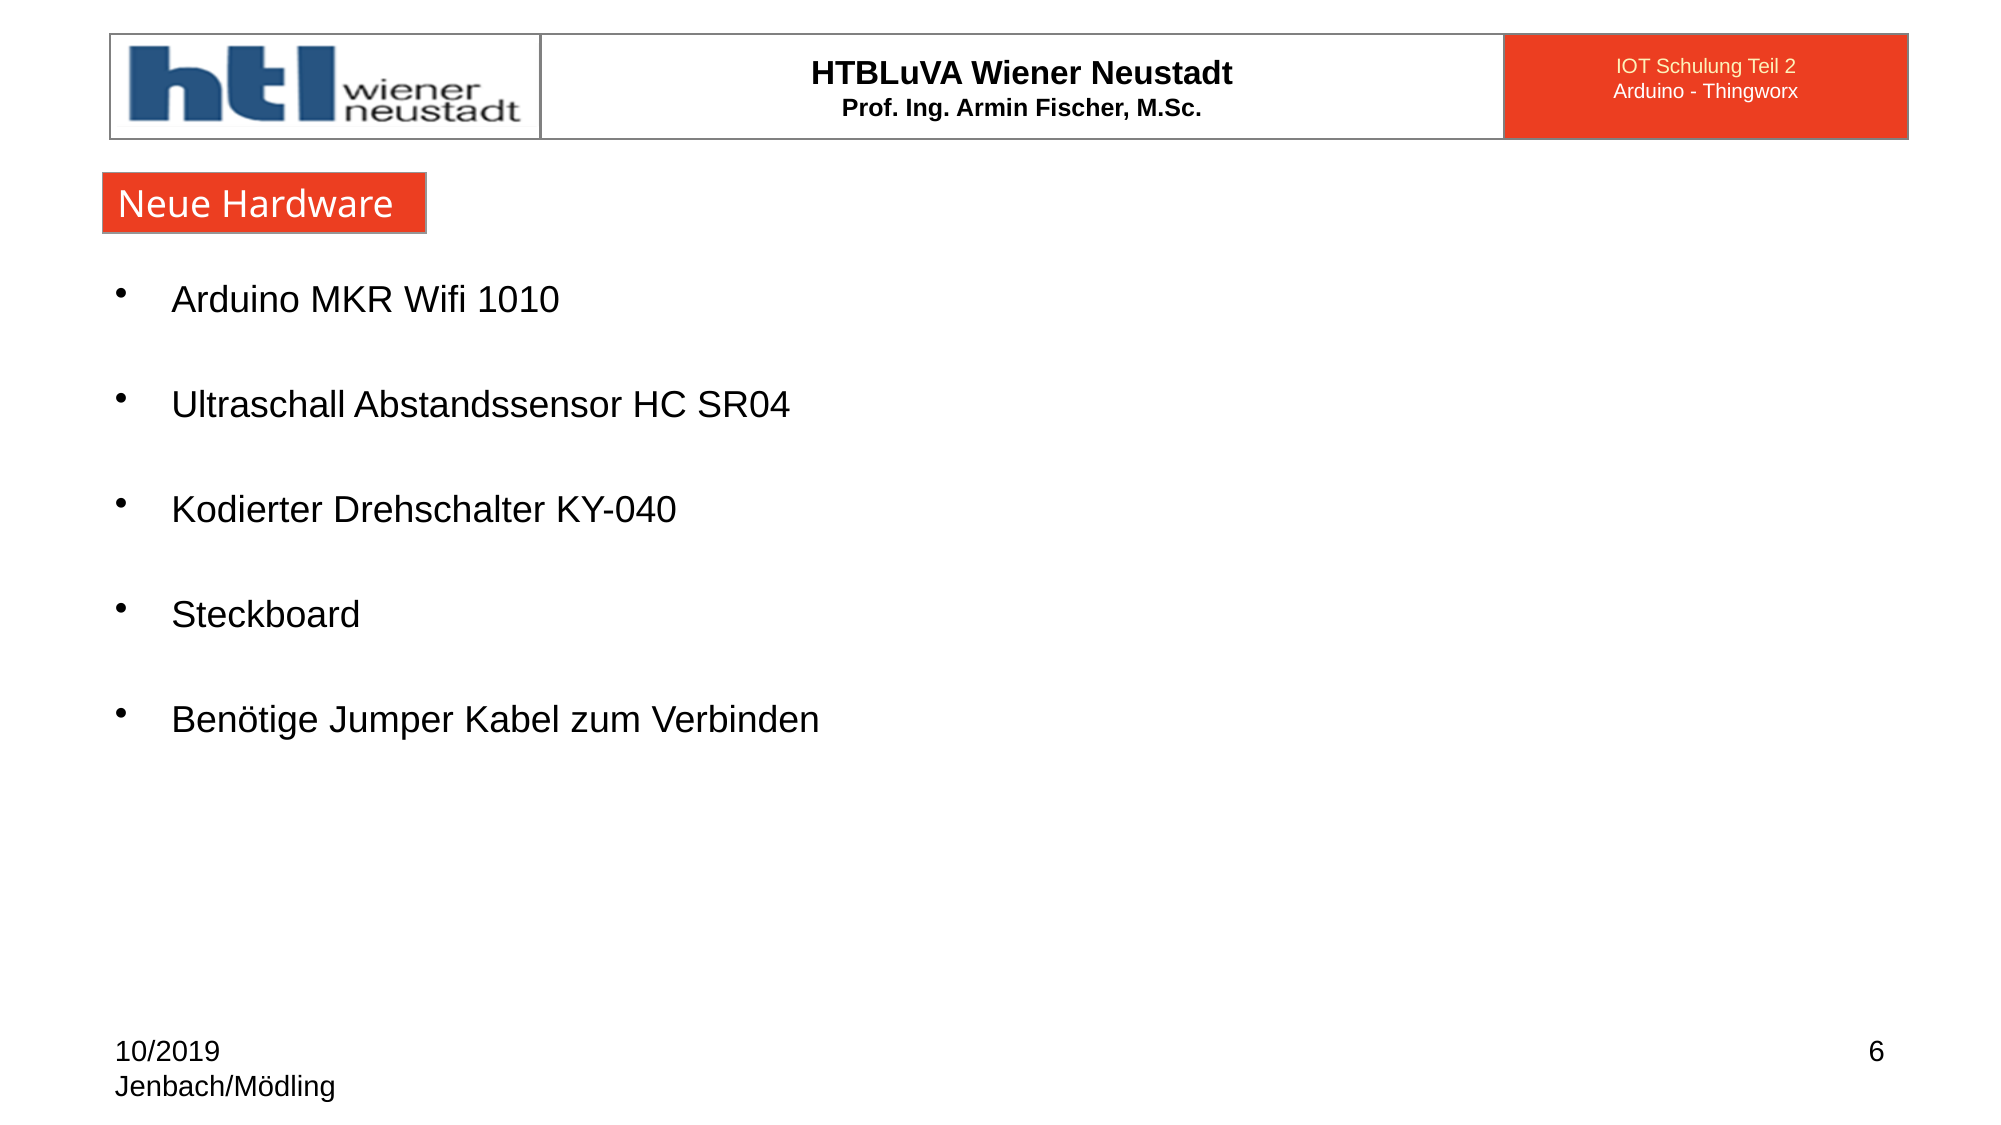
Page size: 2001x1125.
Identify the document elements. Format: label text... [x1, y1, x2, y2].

list Arduino MKR Wifi 1010 Ultraschall Abstandssensor HC SR04 Kodierter Drehschalter KY-040 Steckboard Benötige Jumper Kabel zum Verbinden [99, 266, 1901, 1006]
picture [117, 43, 541, 131]
slide_number 6 [1433, 1024, 1901, 1103]
list Neue Hardware [102, 172, 427, 234]
slide_number 10/2019 Jenbach/Mödling [99, 1024, 567, 1103]
